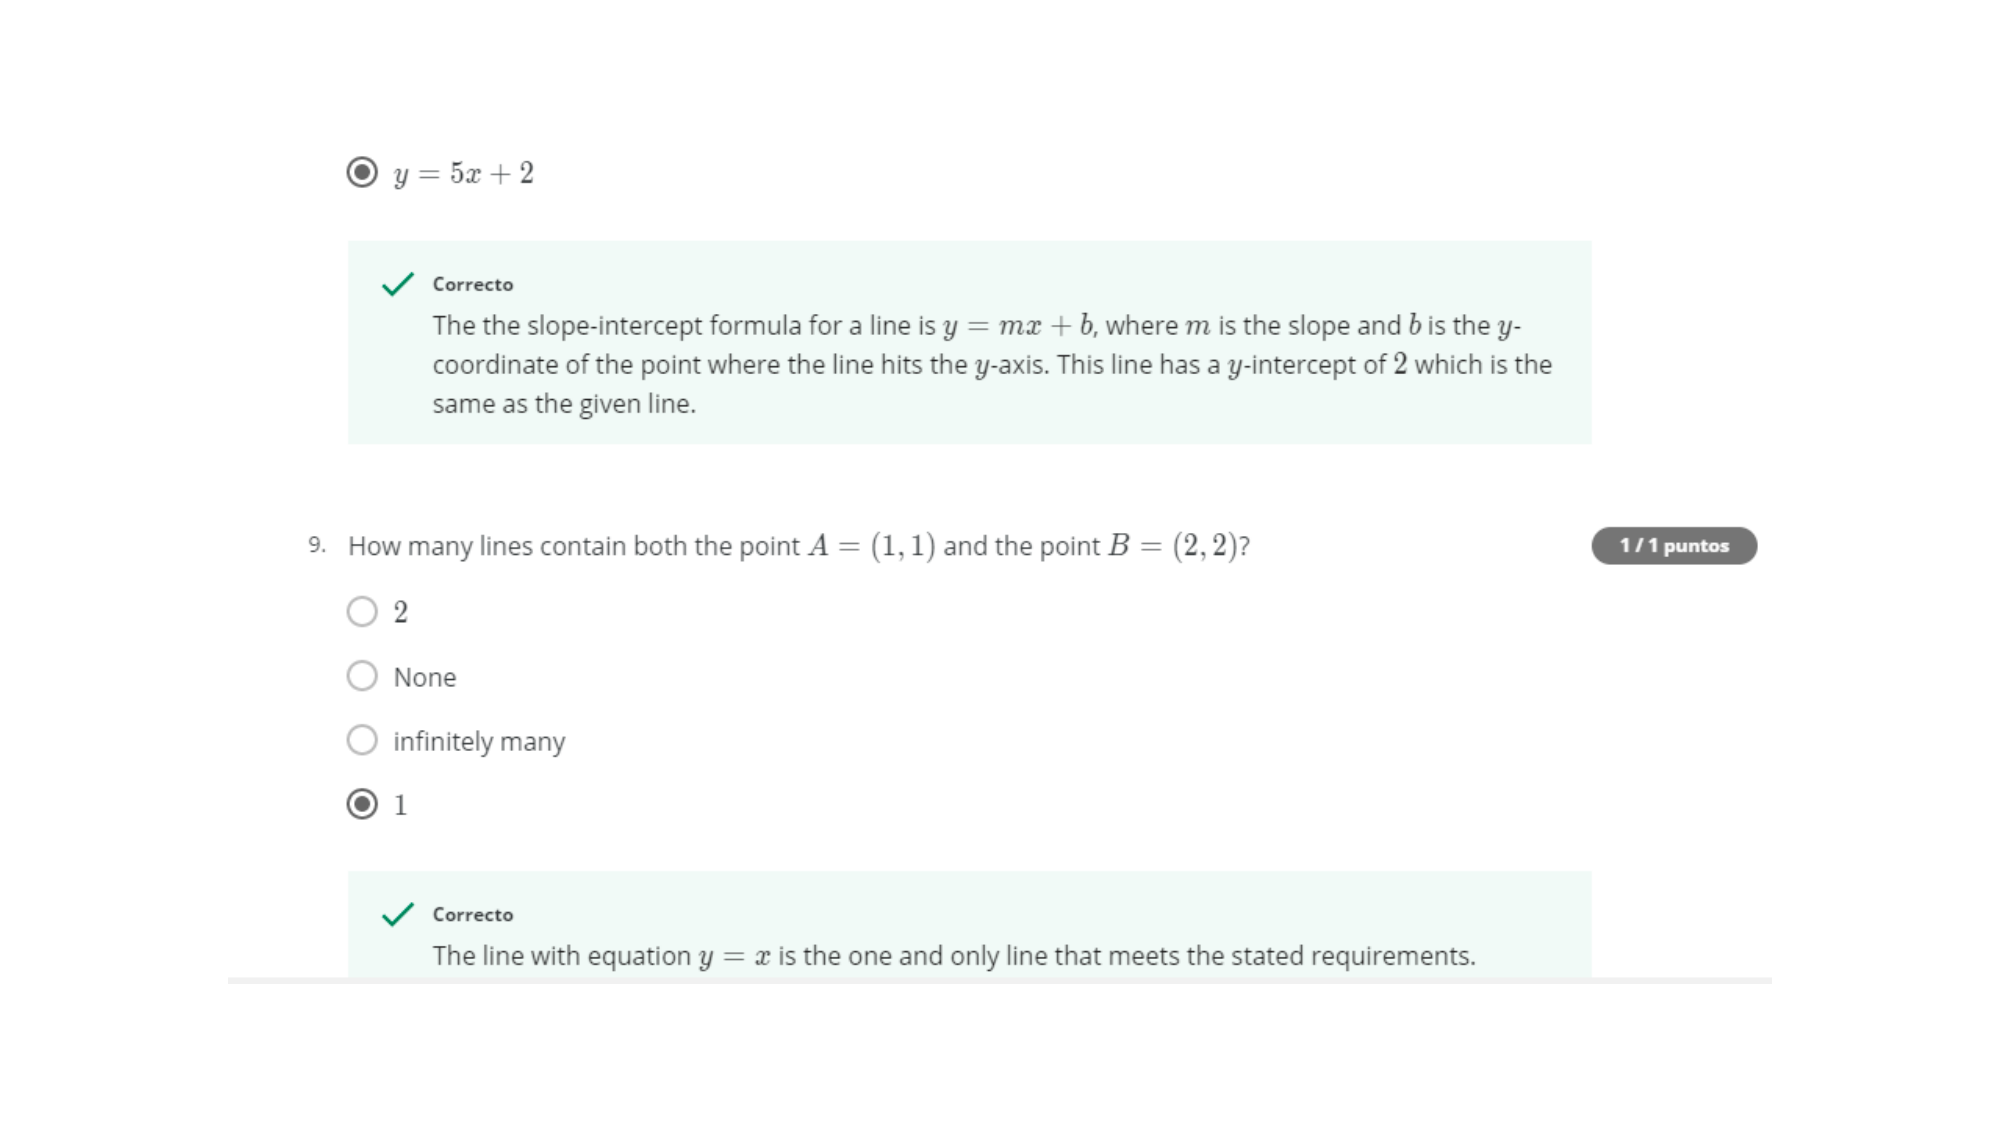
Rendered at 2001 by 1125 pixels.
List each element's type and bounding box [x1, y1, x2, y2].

picture [228, 141, 1772, 984]
